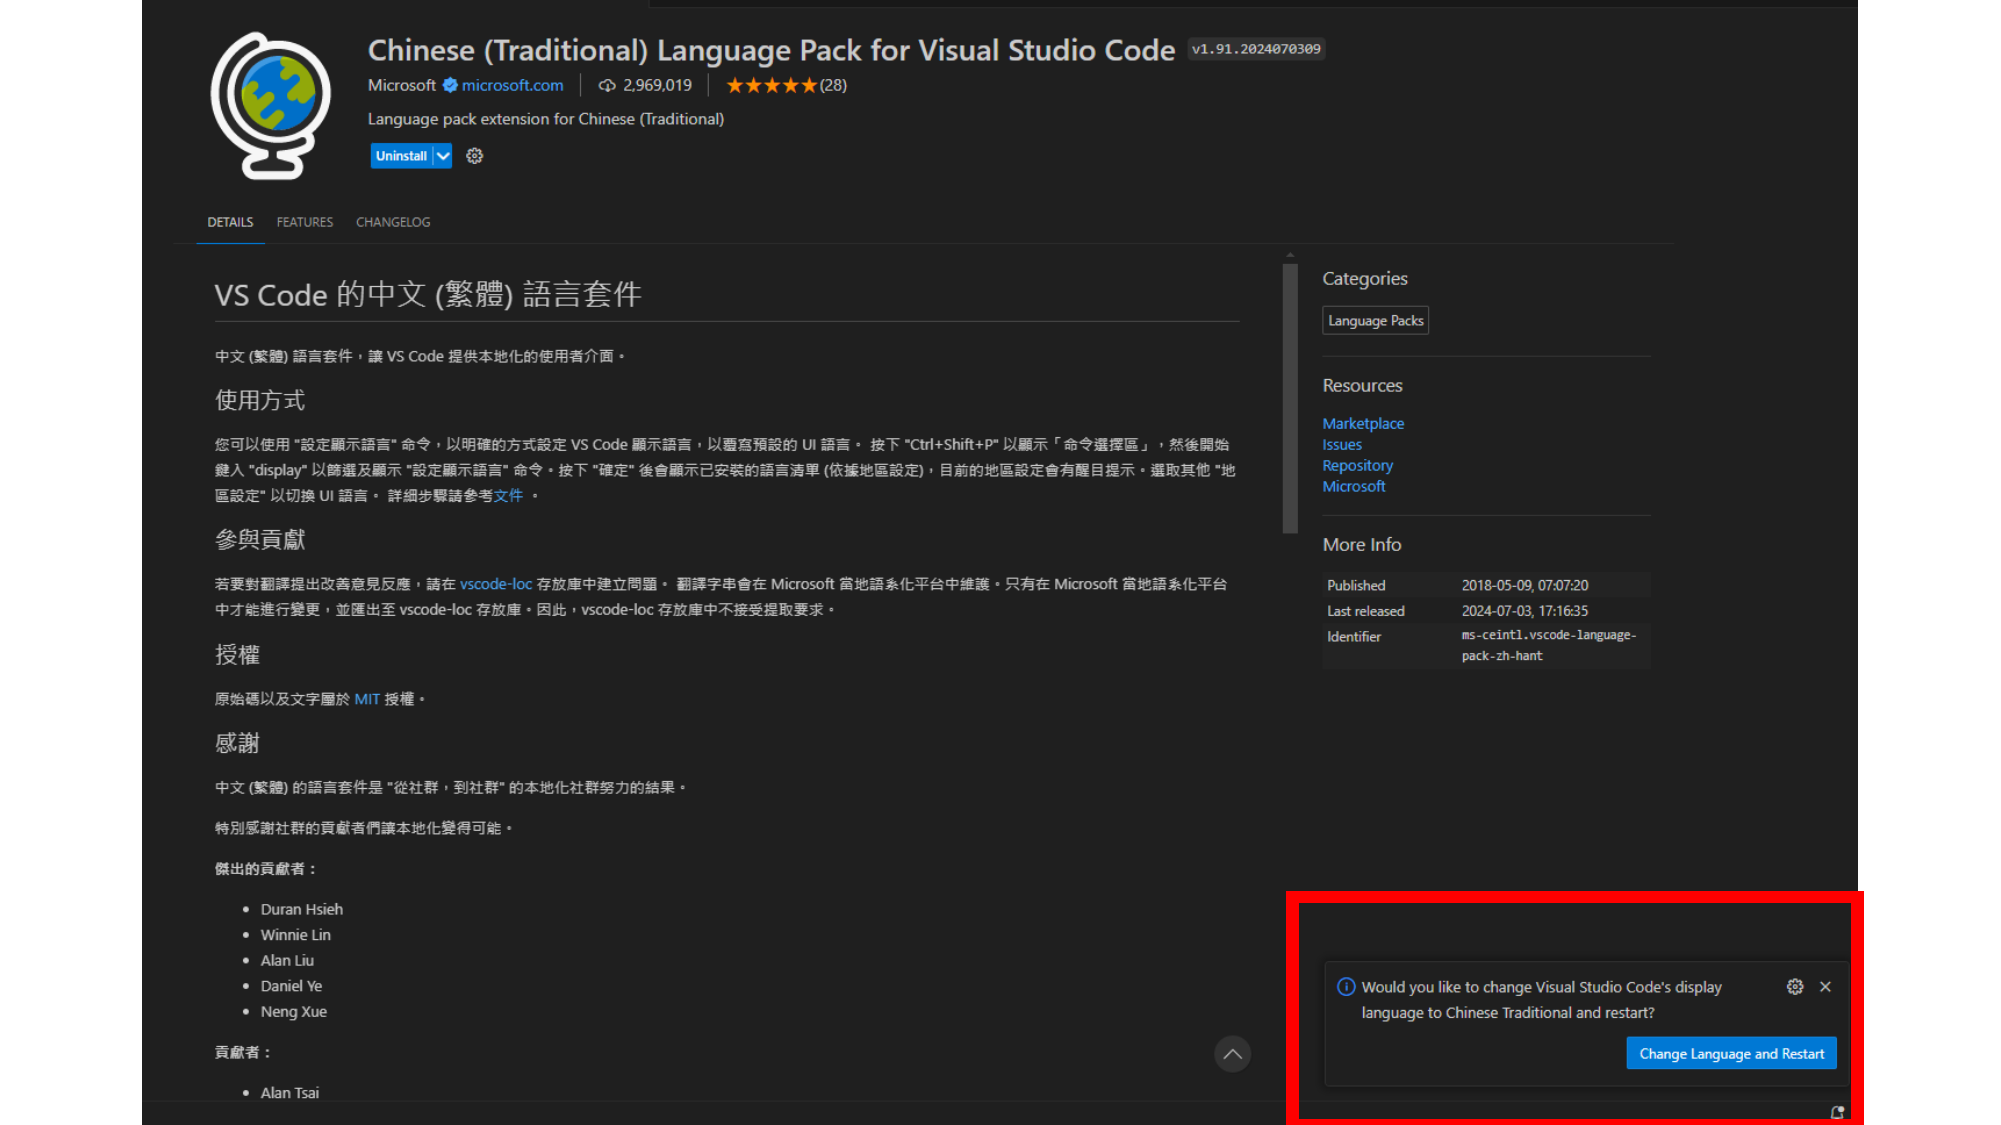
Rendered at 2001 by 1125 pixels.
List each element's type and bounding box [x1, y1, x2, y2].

picture [142, 0, 1858, 1125]
